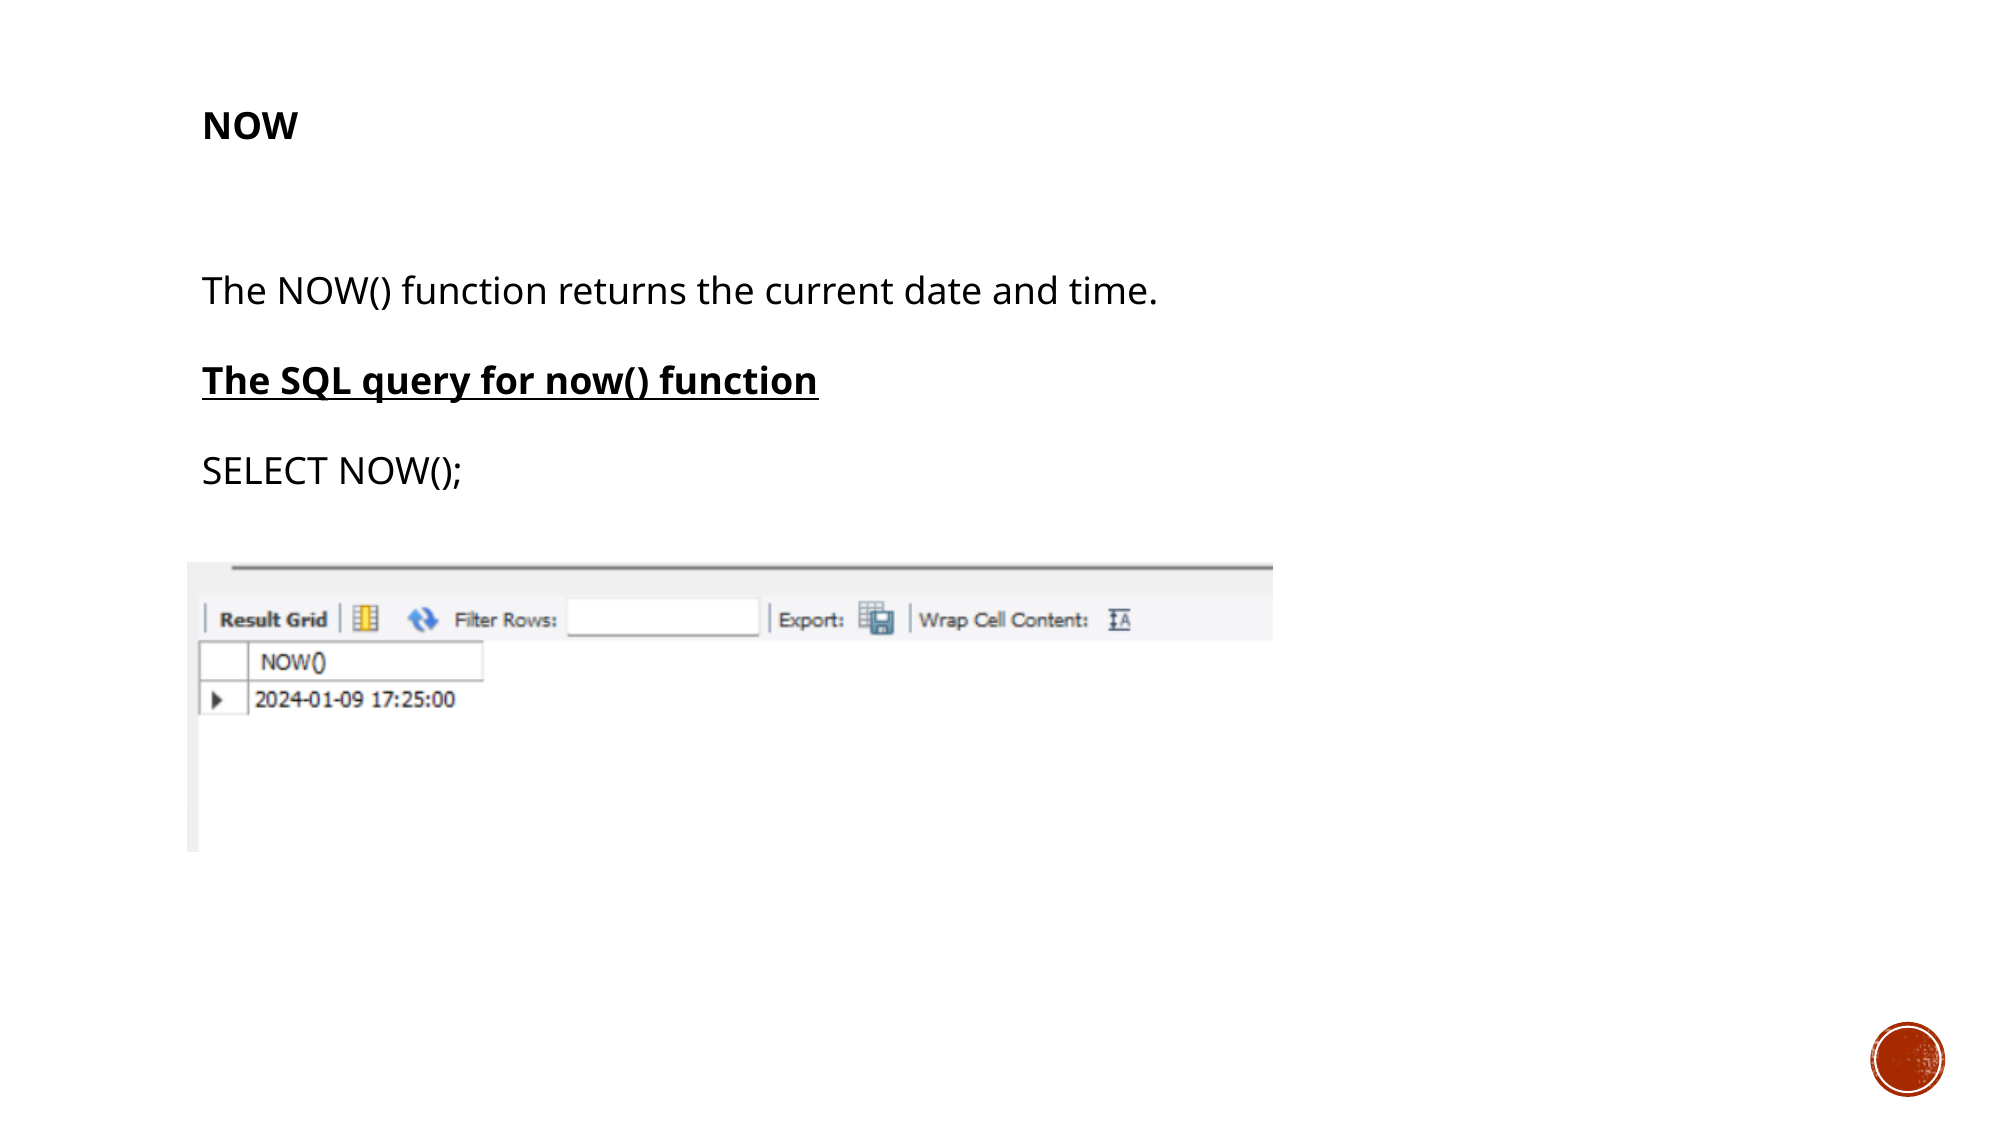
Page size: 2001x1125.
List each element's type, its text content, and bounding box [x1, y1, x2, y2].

text_box NOW [186, 78, 1862, 170]
text_box The NOW() function returns the current date and time. The SQL query for now() function SELECT NOW(); [187, 259, 1862, 500]
picture [187, 562, 1273, 852]
